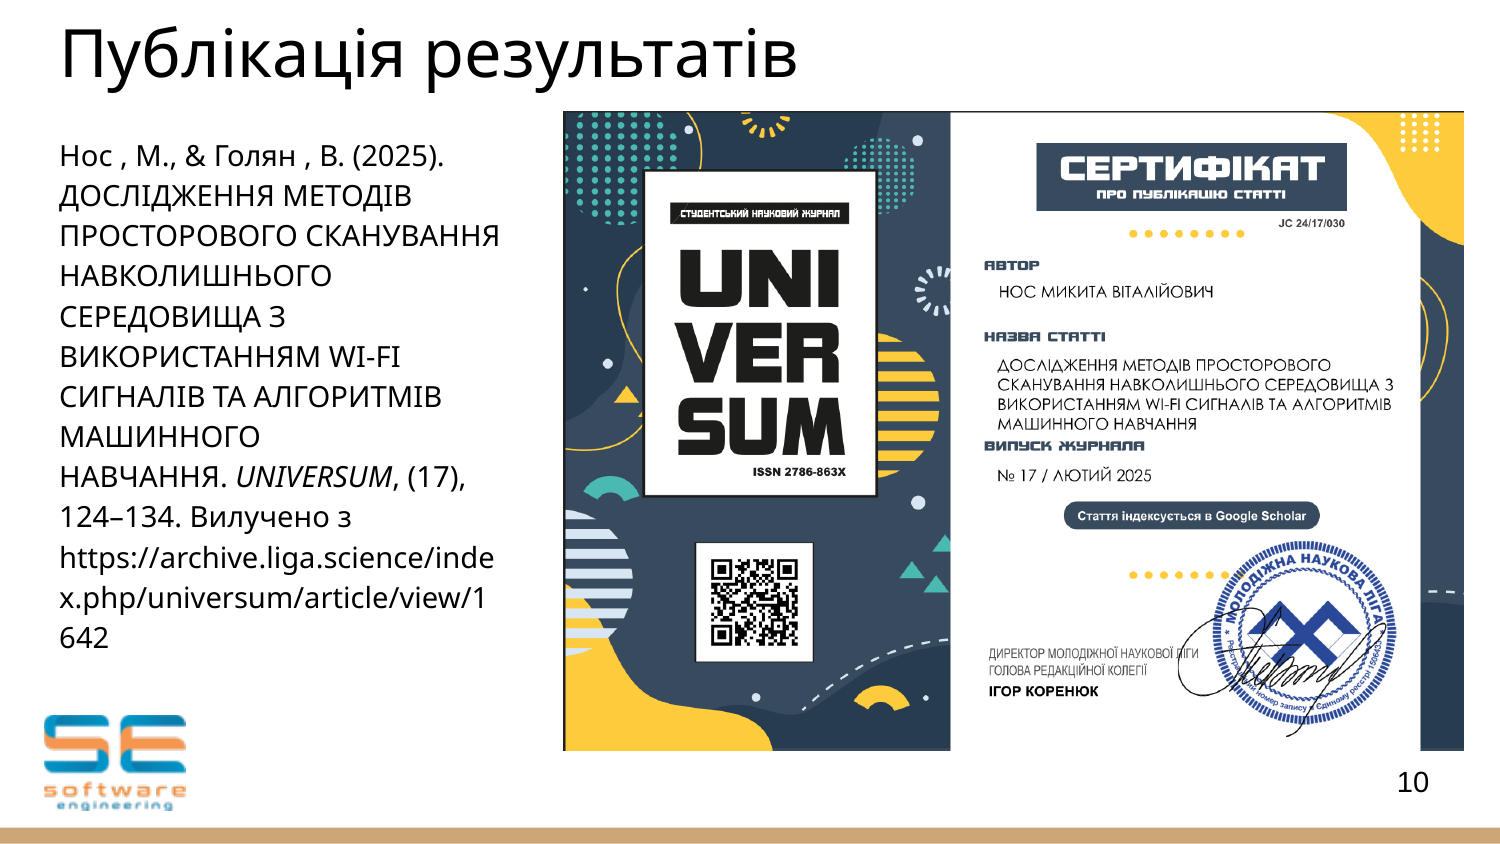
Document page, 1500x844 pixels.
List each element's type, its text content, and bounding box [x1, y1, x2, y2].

picture [43, 714, 186, 811]
text_box 10 [1382, 755, 1500, 806]
picture [563, 110, 1464, 751]
list Нос , М., & Голян , В. (2025). ДОСЛІДЖЕННЯ МЕТОДІВ ПРОСТОРОВОГО СКАНУВАННЯ НАВКОЛИШНЬОГО СЕРЕДОВИЩА З ВИКОРИСТАННЯМ WI-FI СИГНАЛІВ ТА АЛГОРИТМІВ МАШИННОГО НАВЧАННЯ. UNIVERSUM, (17), 124–134. Вилучено з https://archive.liga.science/index.php/universum/article/view/1642 [44, 117, 517, 668]
title Публікація результатів [44, 0, 1442, 106]
